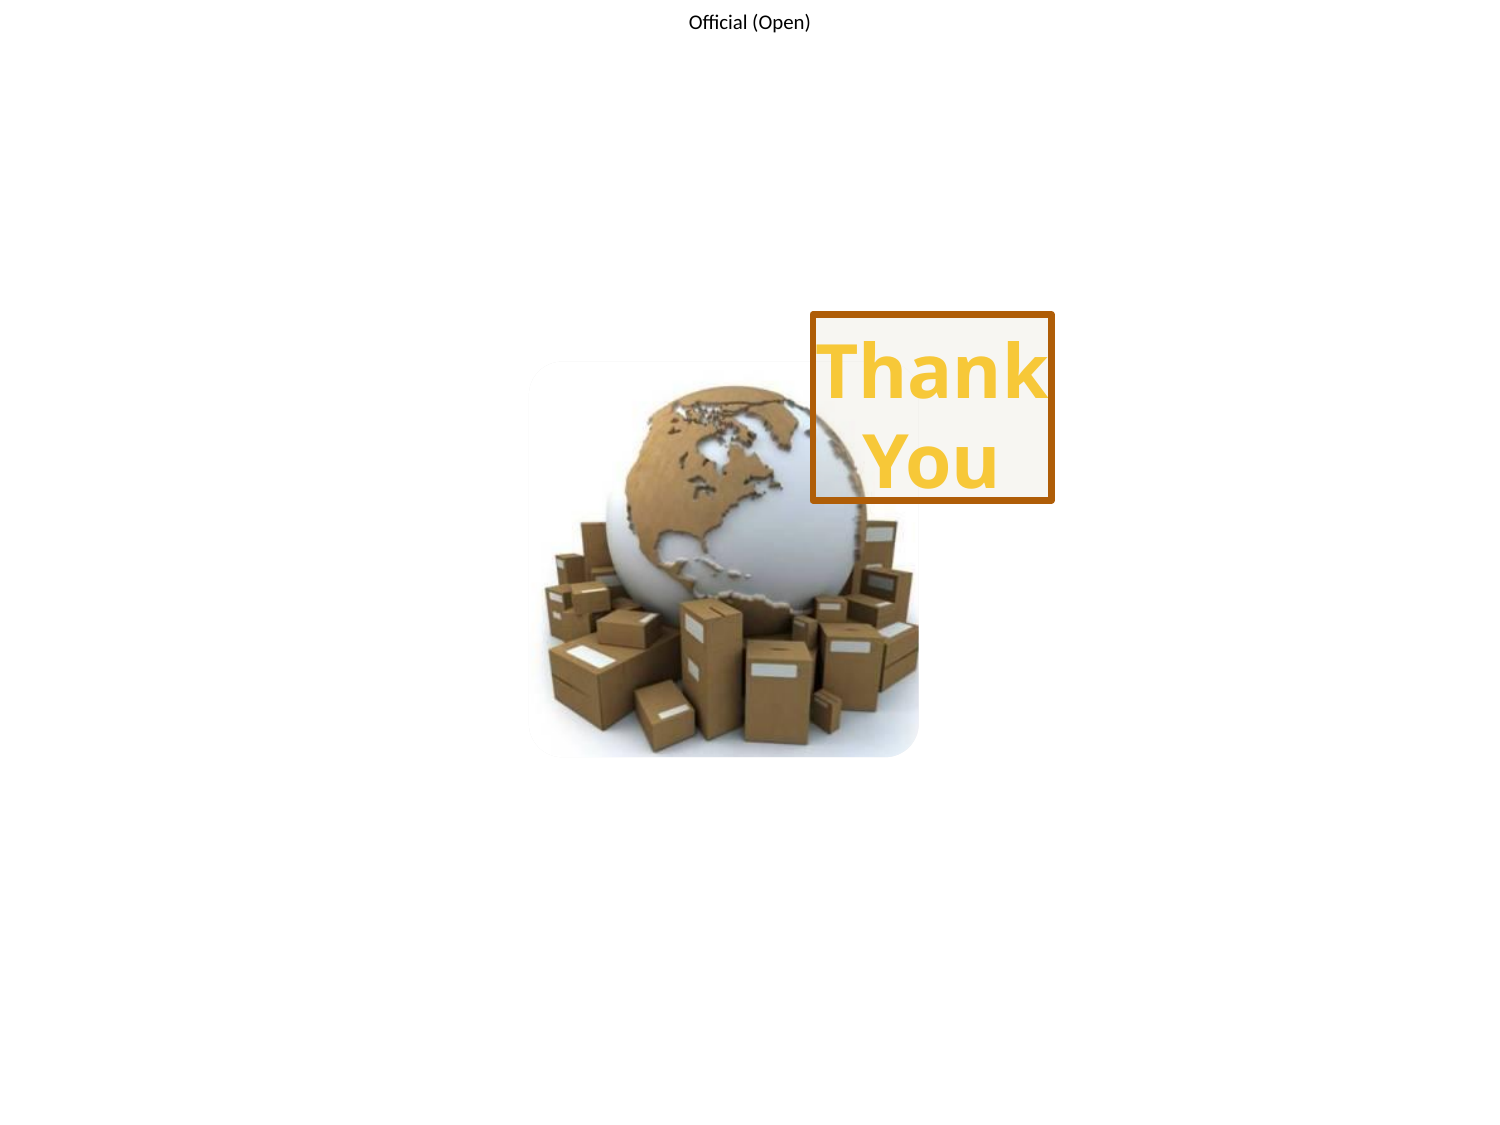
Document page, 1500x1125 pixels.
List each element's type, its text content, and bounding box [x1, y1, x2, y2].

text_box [528, 361, 919, 758]
text_box Thank You [919, 316, 1055, 511]
text_box [812, 314, 1052, 501]
